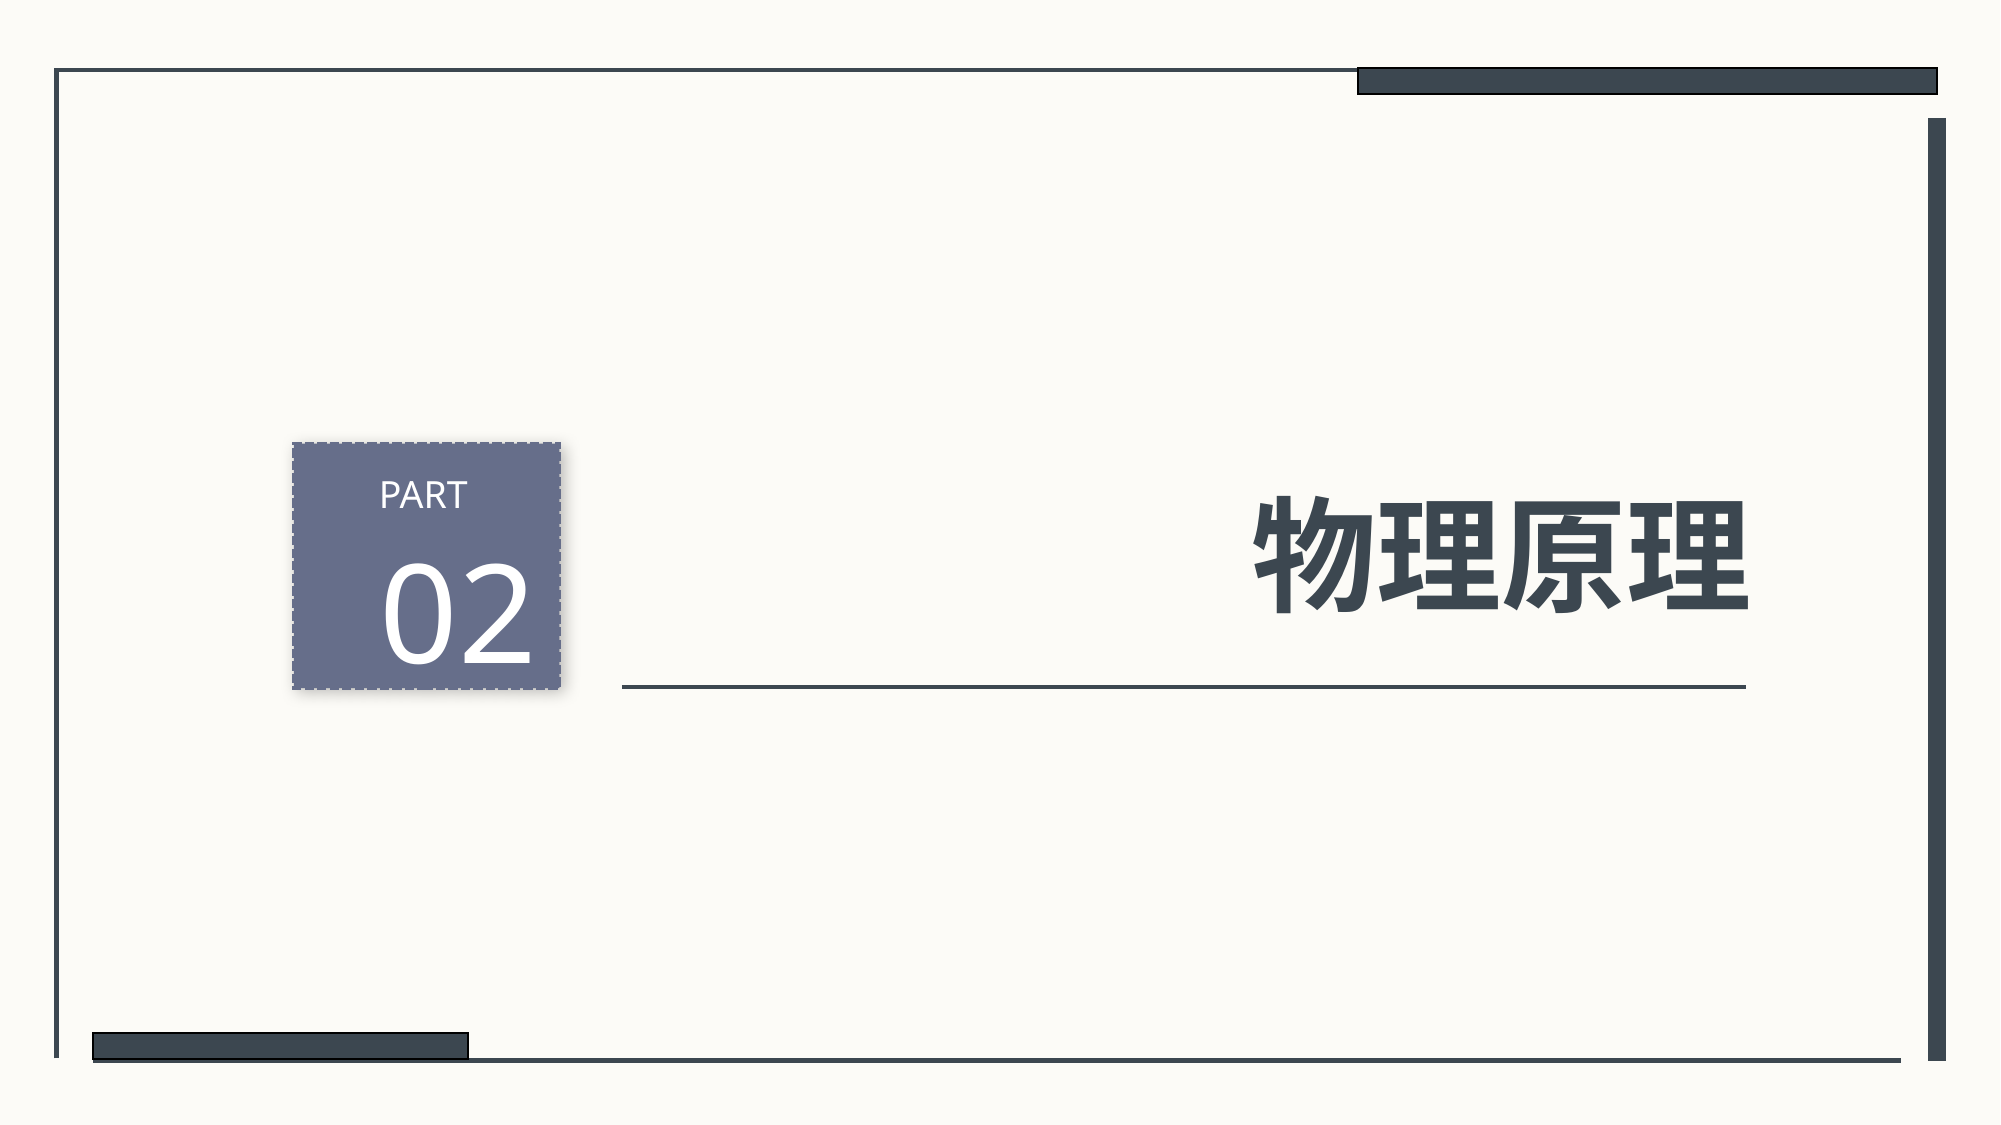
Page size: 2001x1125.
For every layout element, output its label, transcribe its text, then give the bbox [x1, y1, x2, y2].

text_box 02 [364, 519, 553, 699]
text_box [92, 1032, 469, 1060]
text_box PART [364, 463, 543, 524]
text_box [1357, 71, 1938, 95]
text_box [293, 443, 560, 689]
text_box 物理原理 [788, 469, 1766, 635]
